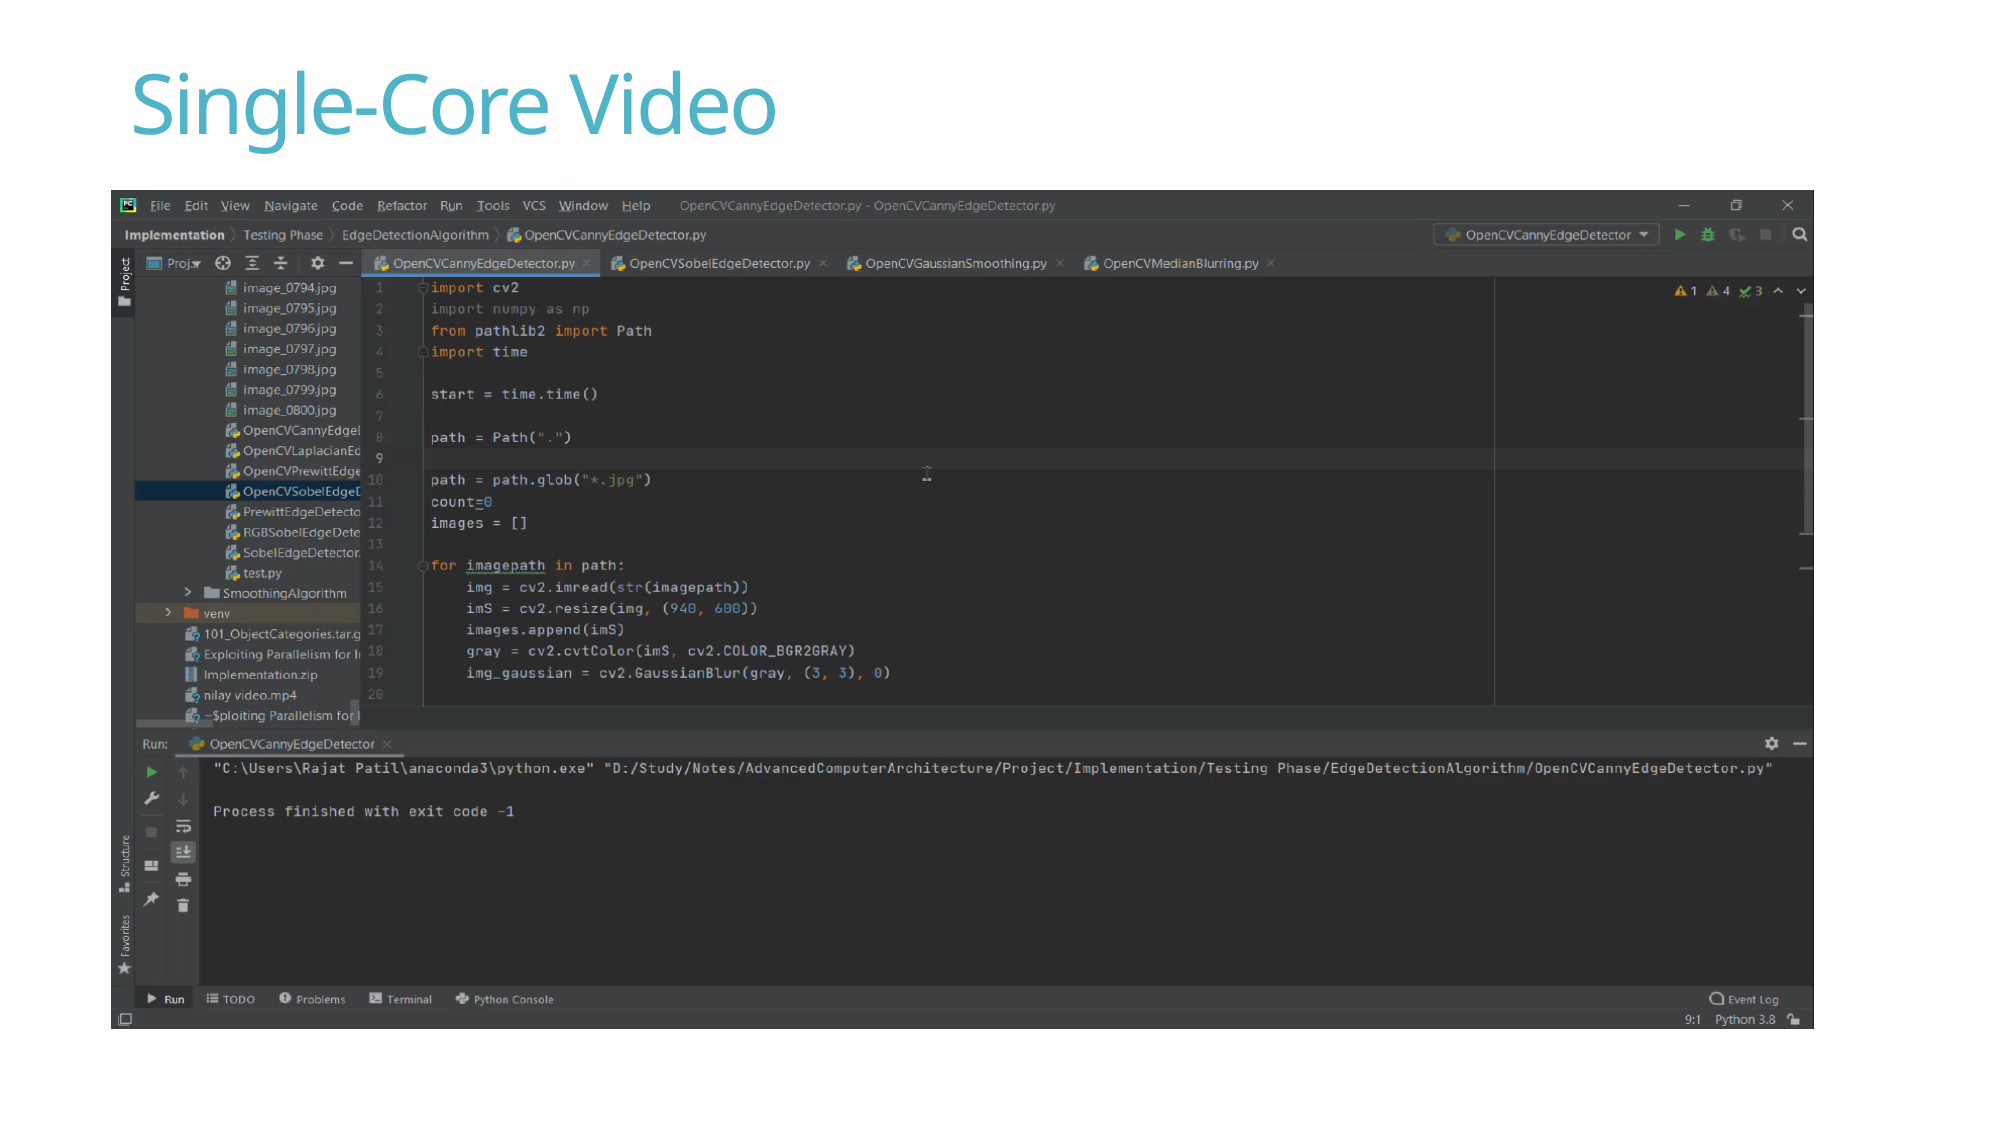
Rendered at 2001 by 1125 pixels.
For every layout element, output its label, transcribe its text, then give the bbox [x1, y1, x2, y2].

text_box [110, 189, 1815, 1030]
text_box Single-Core Video [115, 15, 1882, 203]
